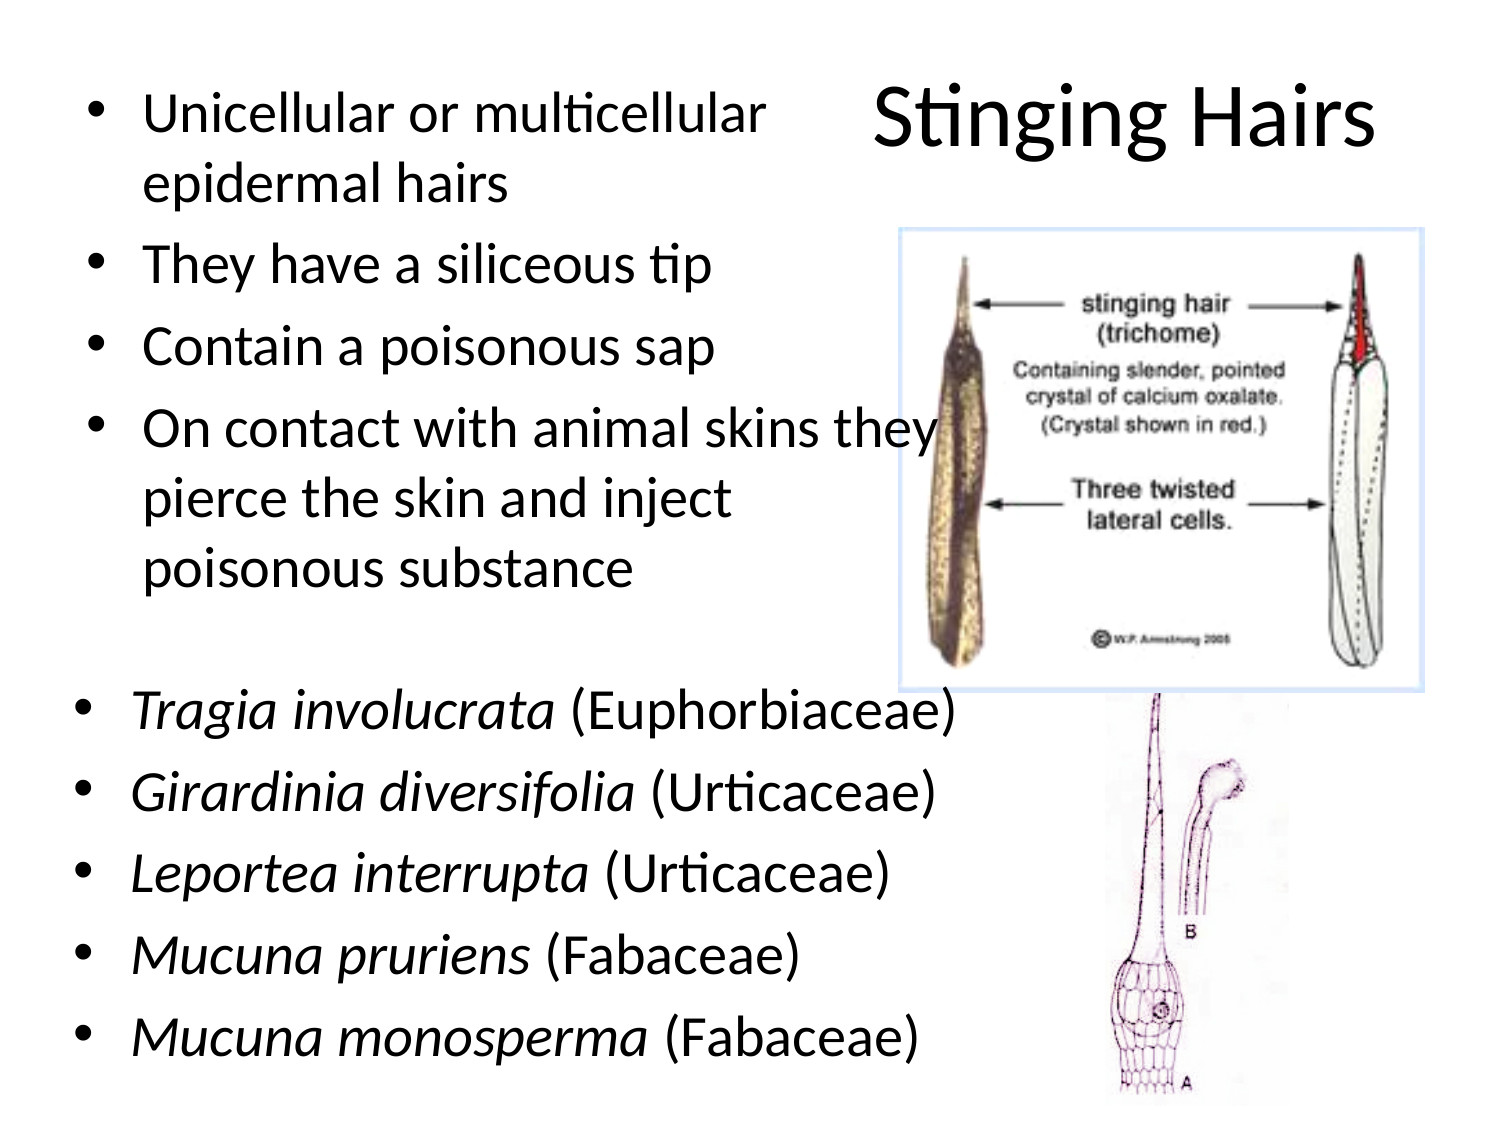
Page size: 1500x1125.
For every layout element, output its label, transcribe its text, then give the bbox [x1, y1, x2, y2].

list Unicellular or multicellular epidermal hairs They have a siliceous tip Contain a poisonous sap On contact with animal skins they pierce the skin and inject poisonous substance [70, 66, 985, 642]
text_box Tragia involucrata (Euphorbiaceae) Girardinia diversifolia (Urticaceae) Leportea interrupta (Urticaceae) Mucuna pruriens (Fabaceae) Mucuna monosperma (Fabaceae) [58, 663, 983, 1091]
picture [898, 227, 1426, 693]
title Stinging Hairs [856, 13, 1495, 206]
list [1105, 702, 1289, 1107]
